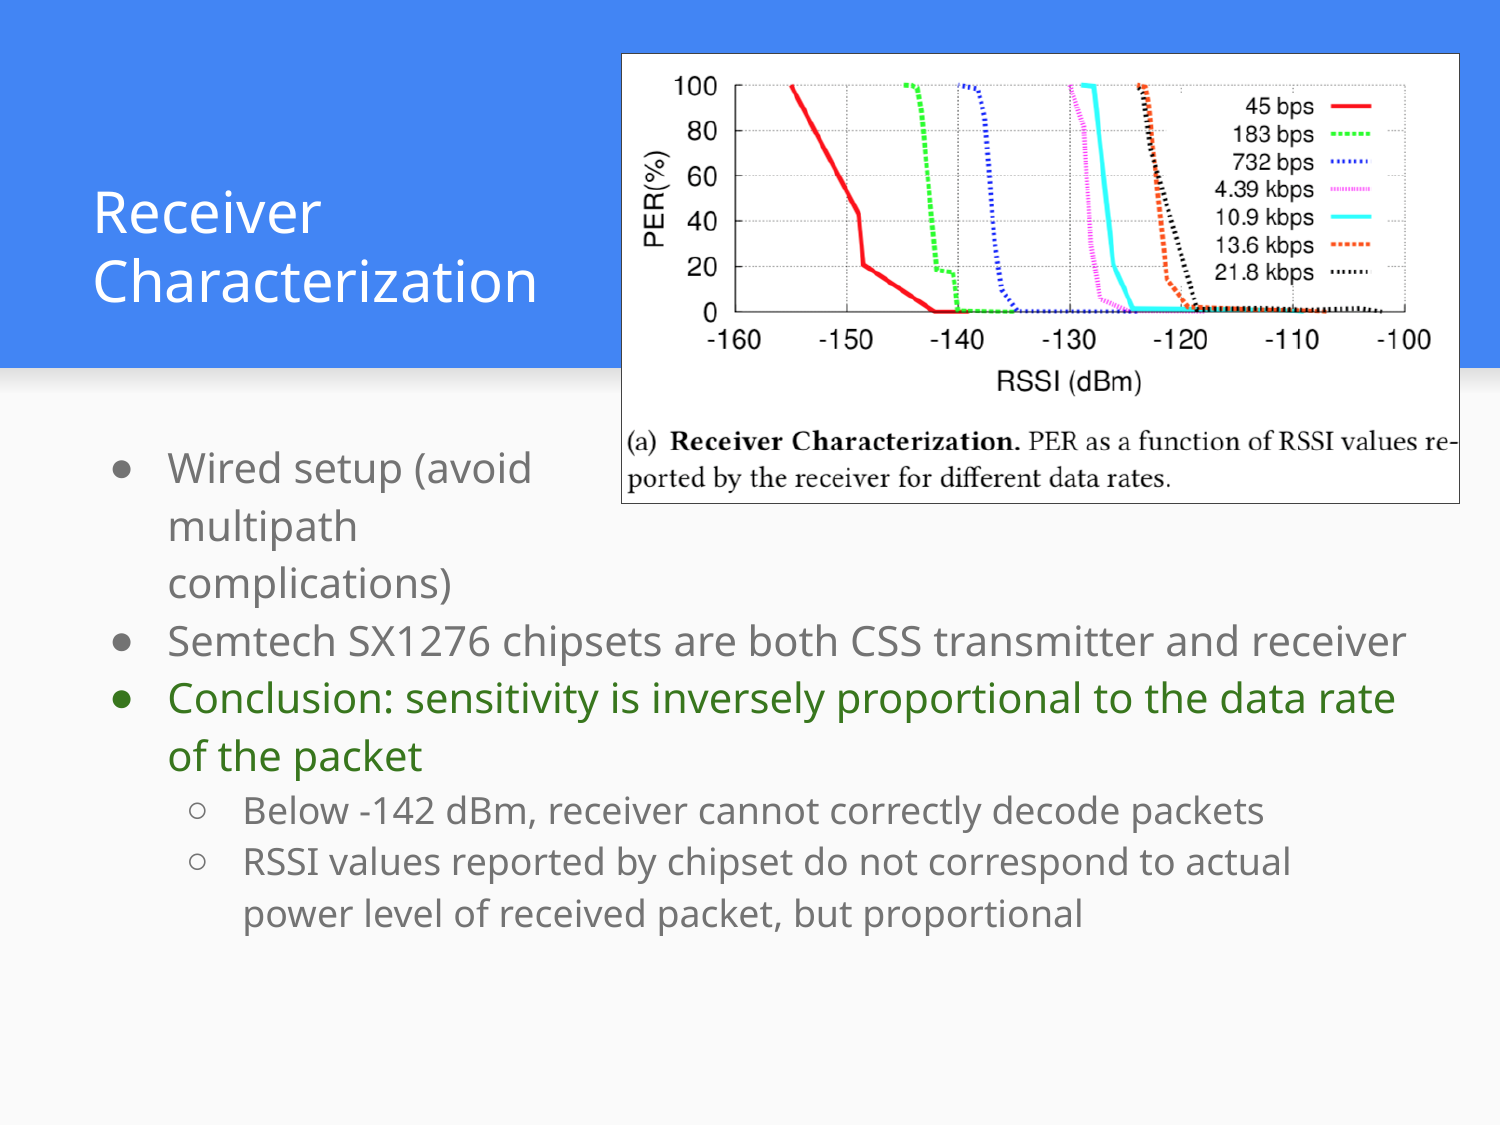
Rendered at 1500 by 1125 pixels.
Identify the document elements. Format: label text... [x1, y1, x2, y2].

list Wired setup (avoid multipath complications) Semtech SX1276 chipsets are both CSS transmitter and receiver Conclusion: sensitivity is inversely proportional to the data rate of the packet Below -142 dBm, receiver cannot correctly decode packets RSSI values reported by chipset do not correspond to actual power level of received packet, but proportional [76, 419, 1427, 1014]
picture [621, 53, 1460, 504]
title Receiver Characterization [76, 161, 621, 330]
